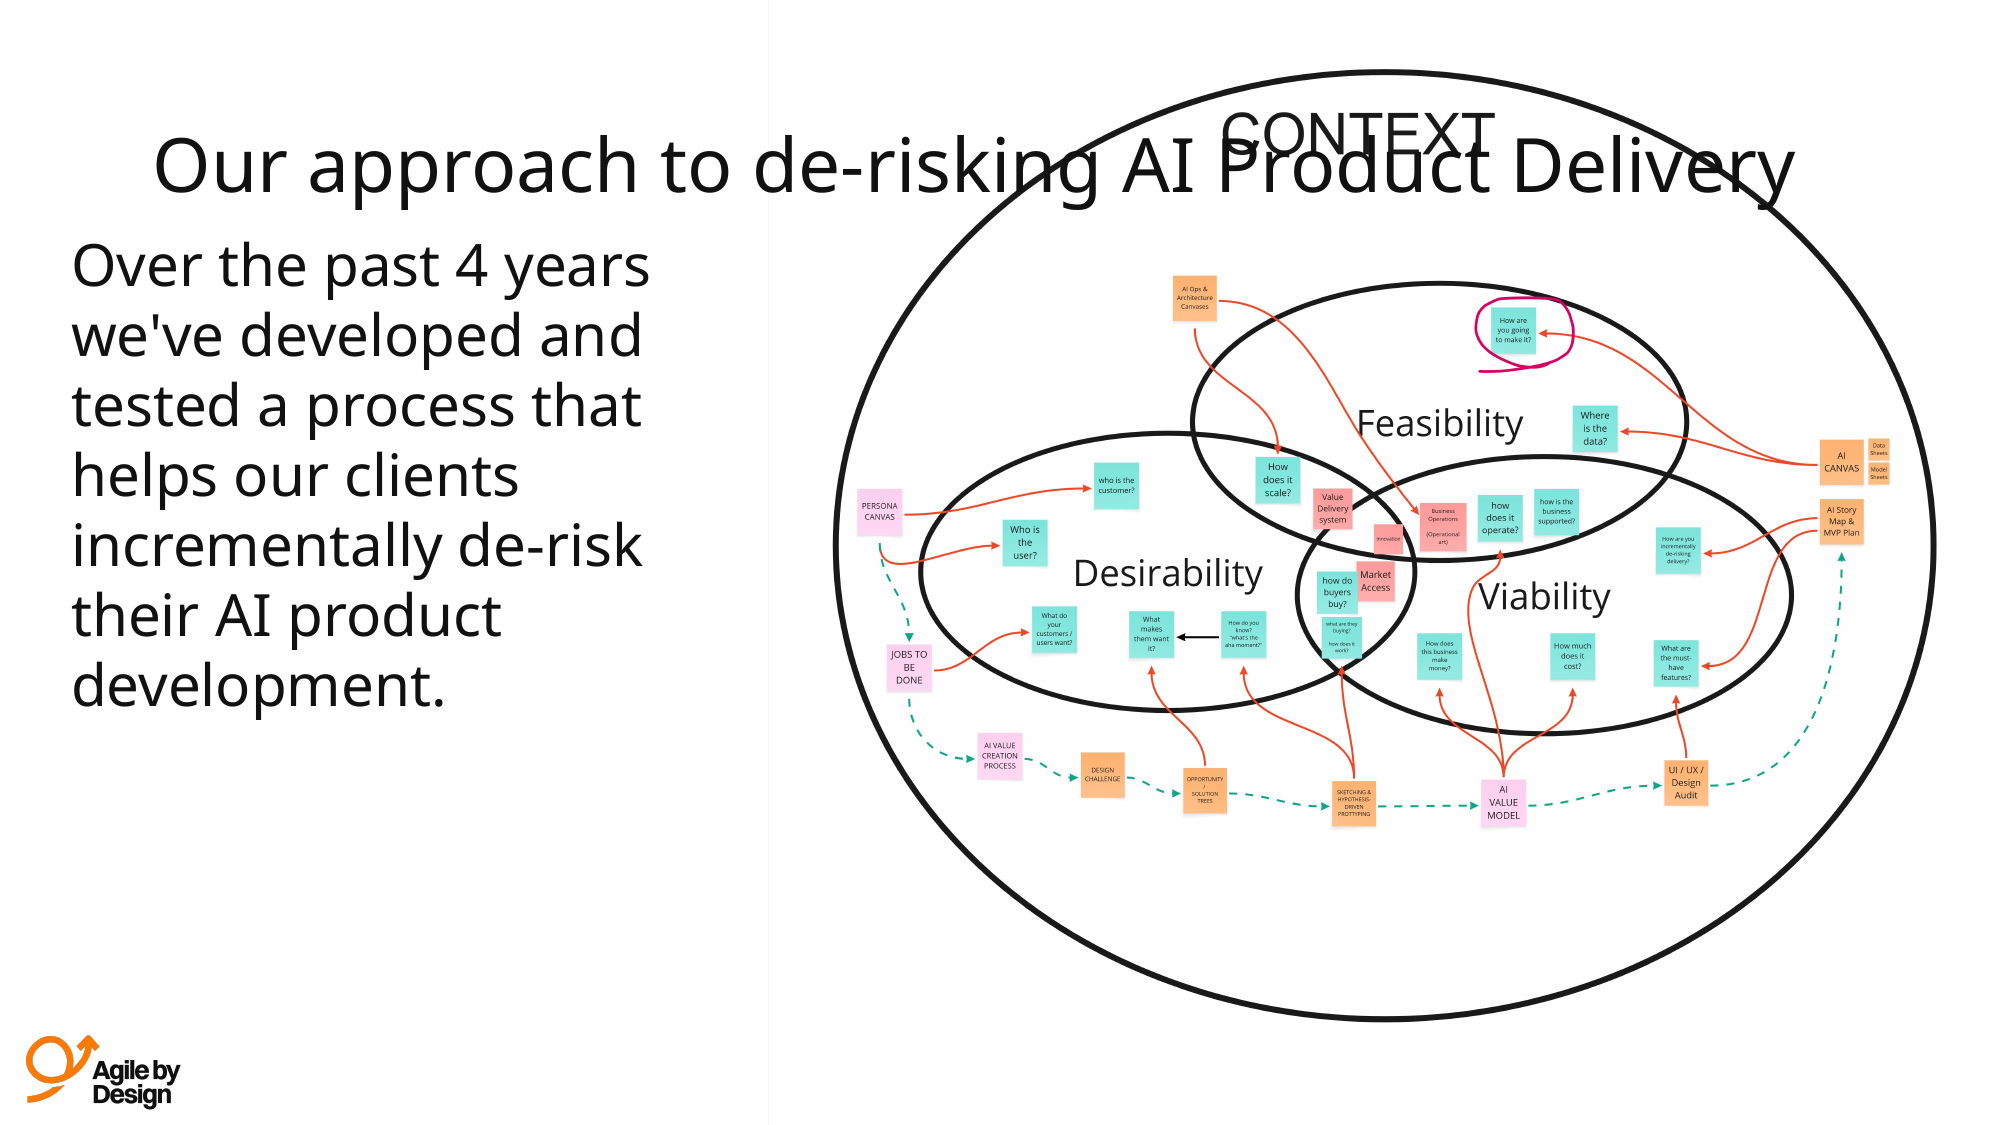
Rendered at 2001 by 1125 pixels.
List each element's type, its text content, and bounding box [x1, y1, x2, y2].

picture [767, 0, 2000, 1125]
text_box Over the past 4 years we've developed and tested a process that helps our clients incrementally de-risk their AI product development. [56, 220, 767, 866]
title Our approach to de-risking AI Product Delivery [137, 59, 767, 220]
picture [26, 1035, 181, 1110]
